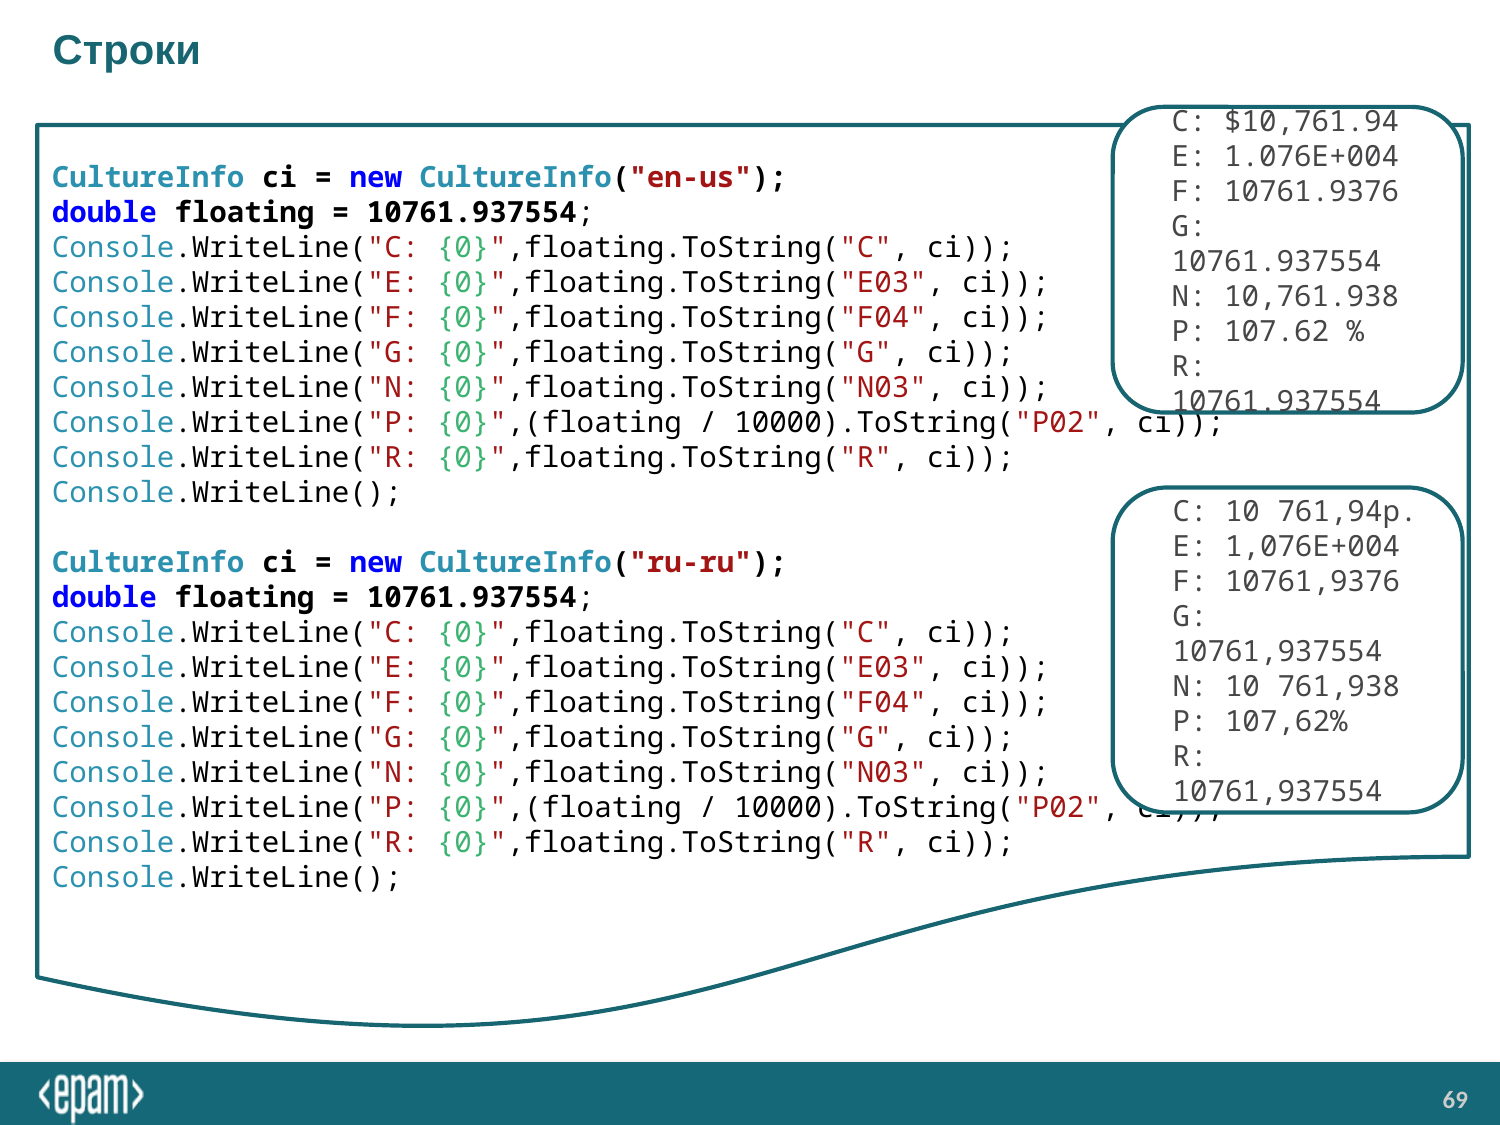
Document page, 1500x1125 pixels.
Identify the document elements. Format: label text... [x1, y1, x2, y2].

text_box CultureInfo ci = new CultureInfo("en-us"); double floating = 10761.937554; Console.WriteLine("C: {0}",floating.ToString("C", ci)); Console.WriteLine("E: {0}",floating.ToString("E03", ci)); Console.WriteLine("F: {0}",floating.ToString("F04", ci)); Console.WriteLine("G: {0}",floating.ToString("G", ci)); Console.WriteLine("N: {0}",floating.ToString("N03", ci)); Console.WriteLine("P: {0}",(floating / 10000).ToString("P02", ci)); Console.WriteLine("R: {0}",floating.ToString("R", ci)); Console.WriteLine(); CultureInfo ci = new CultureInfo("ru-ru"); double floating = 10761.937554; Console.WriteLine("C: {0}",floating.ToString("C", ci)); Console.WriteLine("E: {0}",floating.ToString("E03", ci)); Console.WriteLine("F: {0}",floating.ToString("F04", ci)); Console.WriteLine("G: {0}",floating.ToString("G", ci)); Console.WriteLine("N: {0}",floating.ToString("N03", ci)); Console.WriteLine("P: {0}",(floating / 10000).ToString("P02", ci)); Console.WriteLine("R: {0}",floating.ToString("R", ci)); Console.WriteLine(); [35, 122, 1471, 1028]
title Строки [0, 0, 1500, 95]
text_box C: 10 761,94р. E: 1,076E+004 F: 10761,9376 G: 10761,937554 N: 10 761,938 P: 107,62% R: 10761,937554 [1110, 485, 1465, 815]
picture [38, 1074, 144, 1125]
text_box C: $10,761.94 E: 1.076E+004 F: 10761.9376 G: 10761.937554 N: 10,761.938 P: 107.62 % R: 10761.937554 [1110, 104, 1465, 415]
